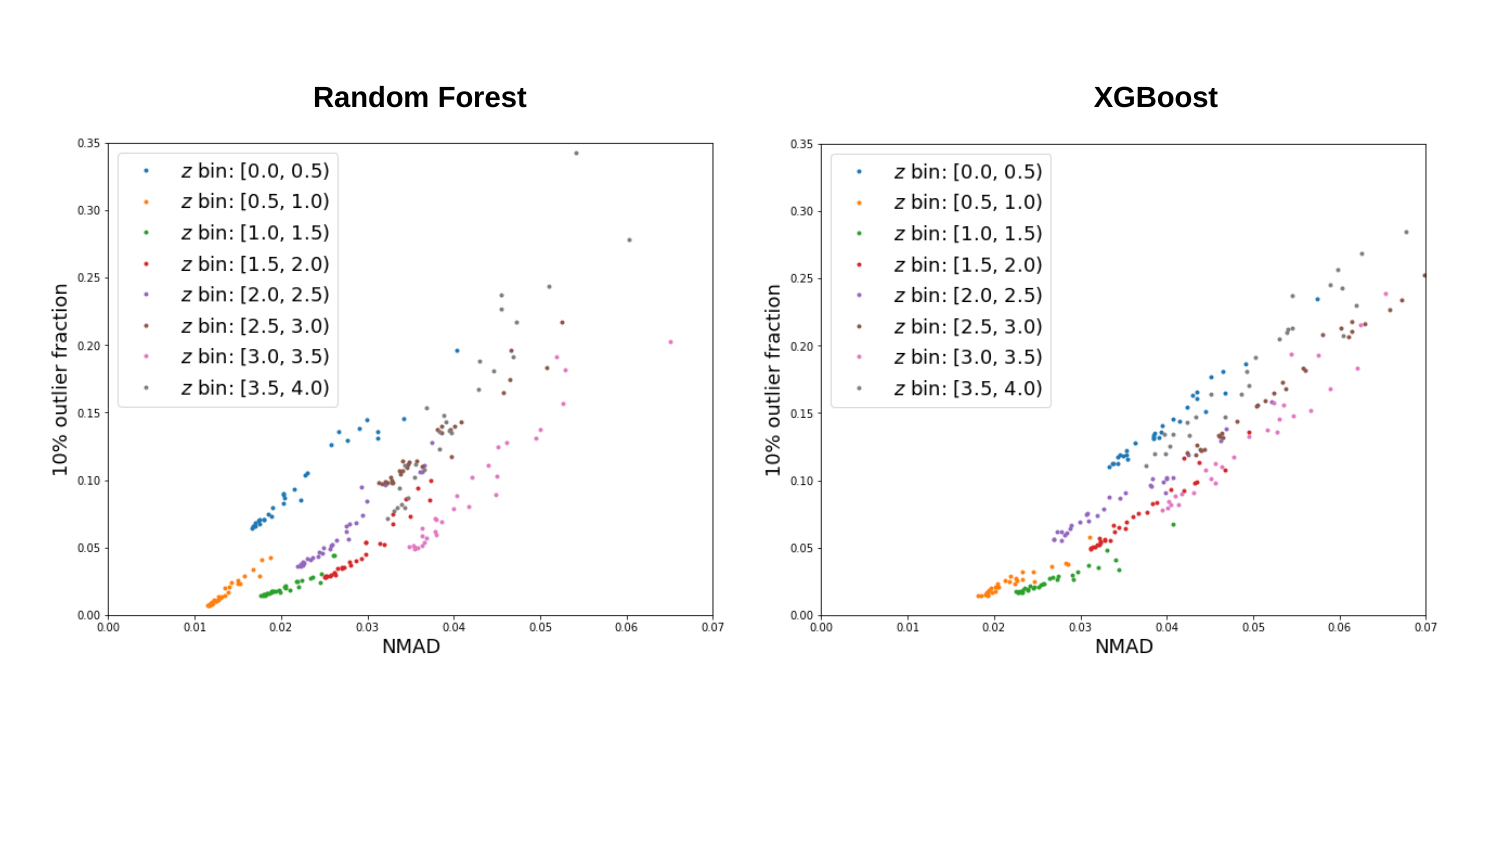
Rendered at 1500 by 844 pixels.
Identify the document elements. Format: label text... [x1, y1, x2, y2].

picture [758, 132, 1445, 665]
text_box Random Forest [298, 63, 662, 130]
picture [44, 131, 732, 665]
text_box XGBoost [1078, 63, 1442, 130]
